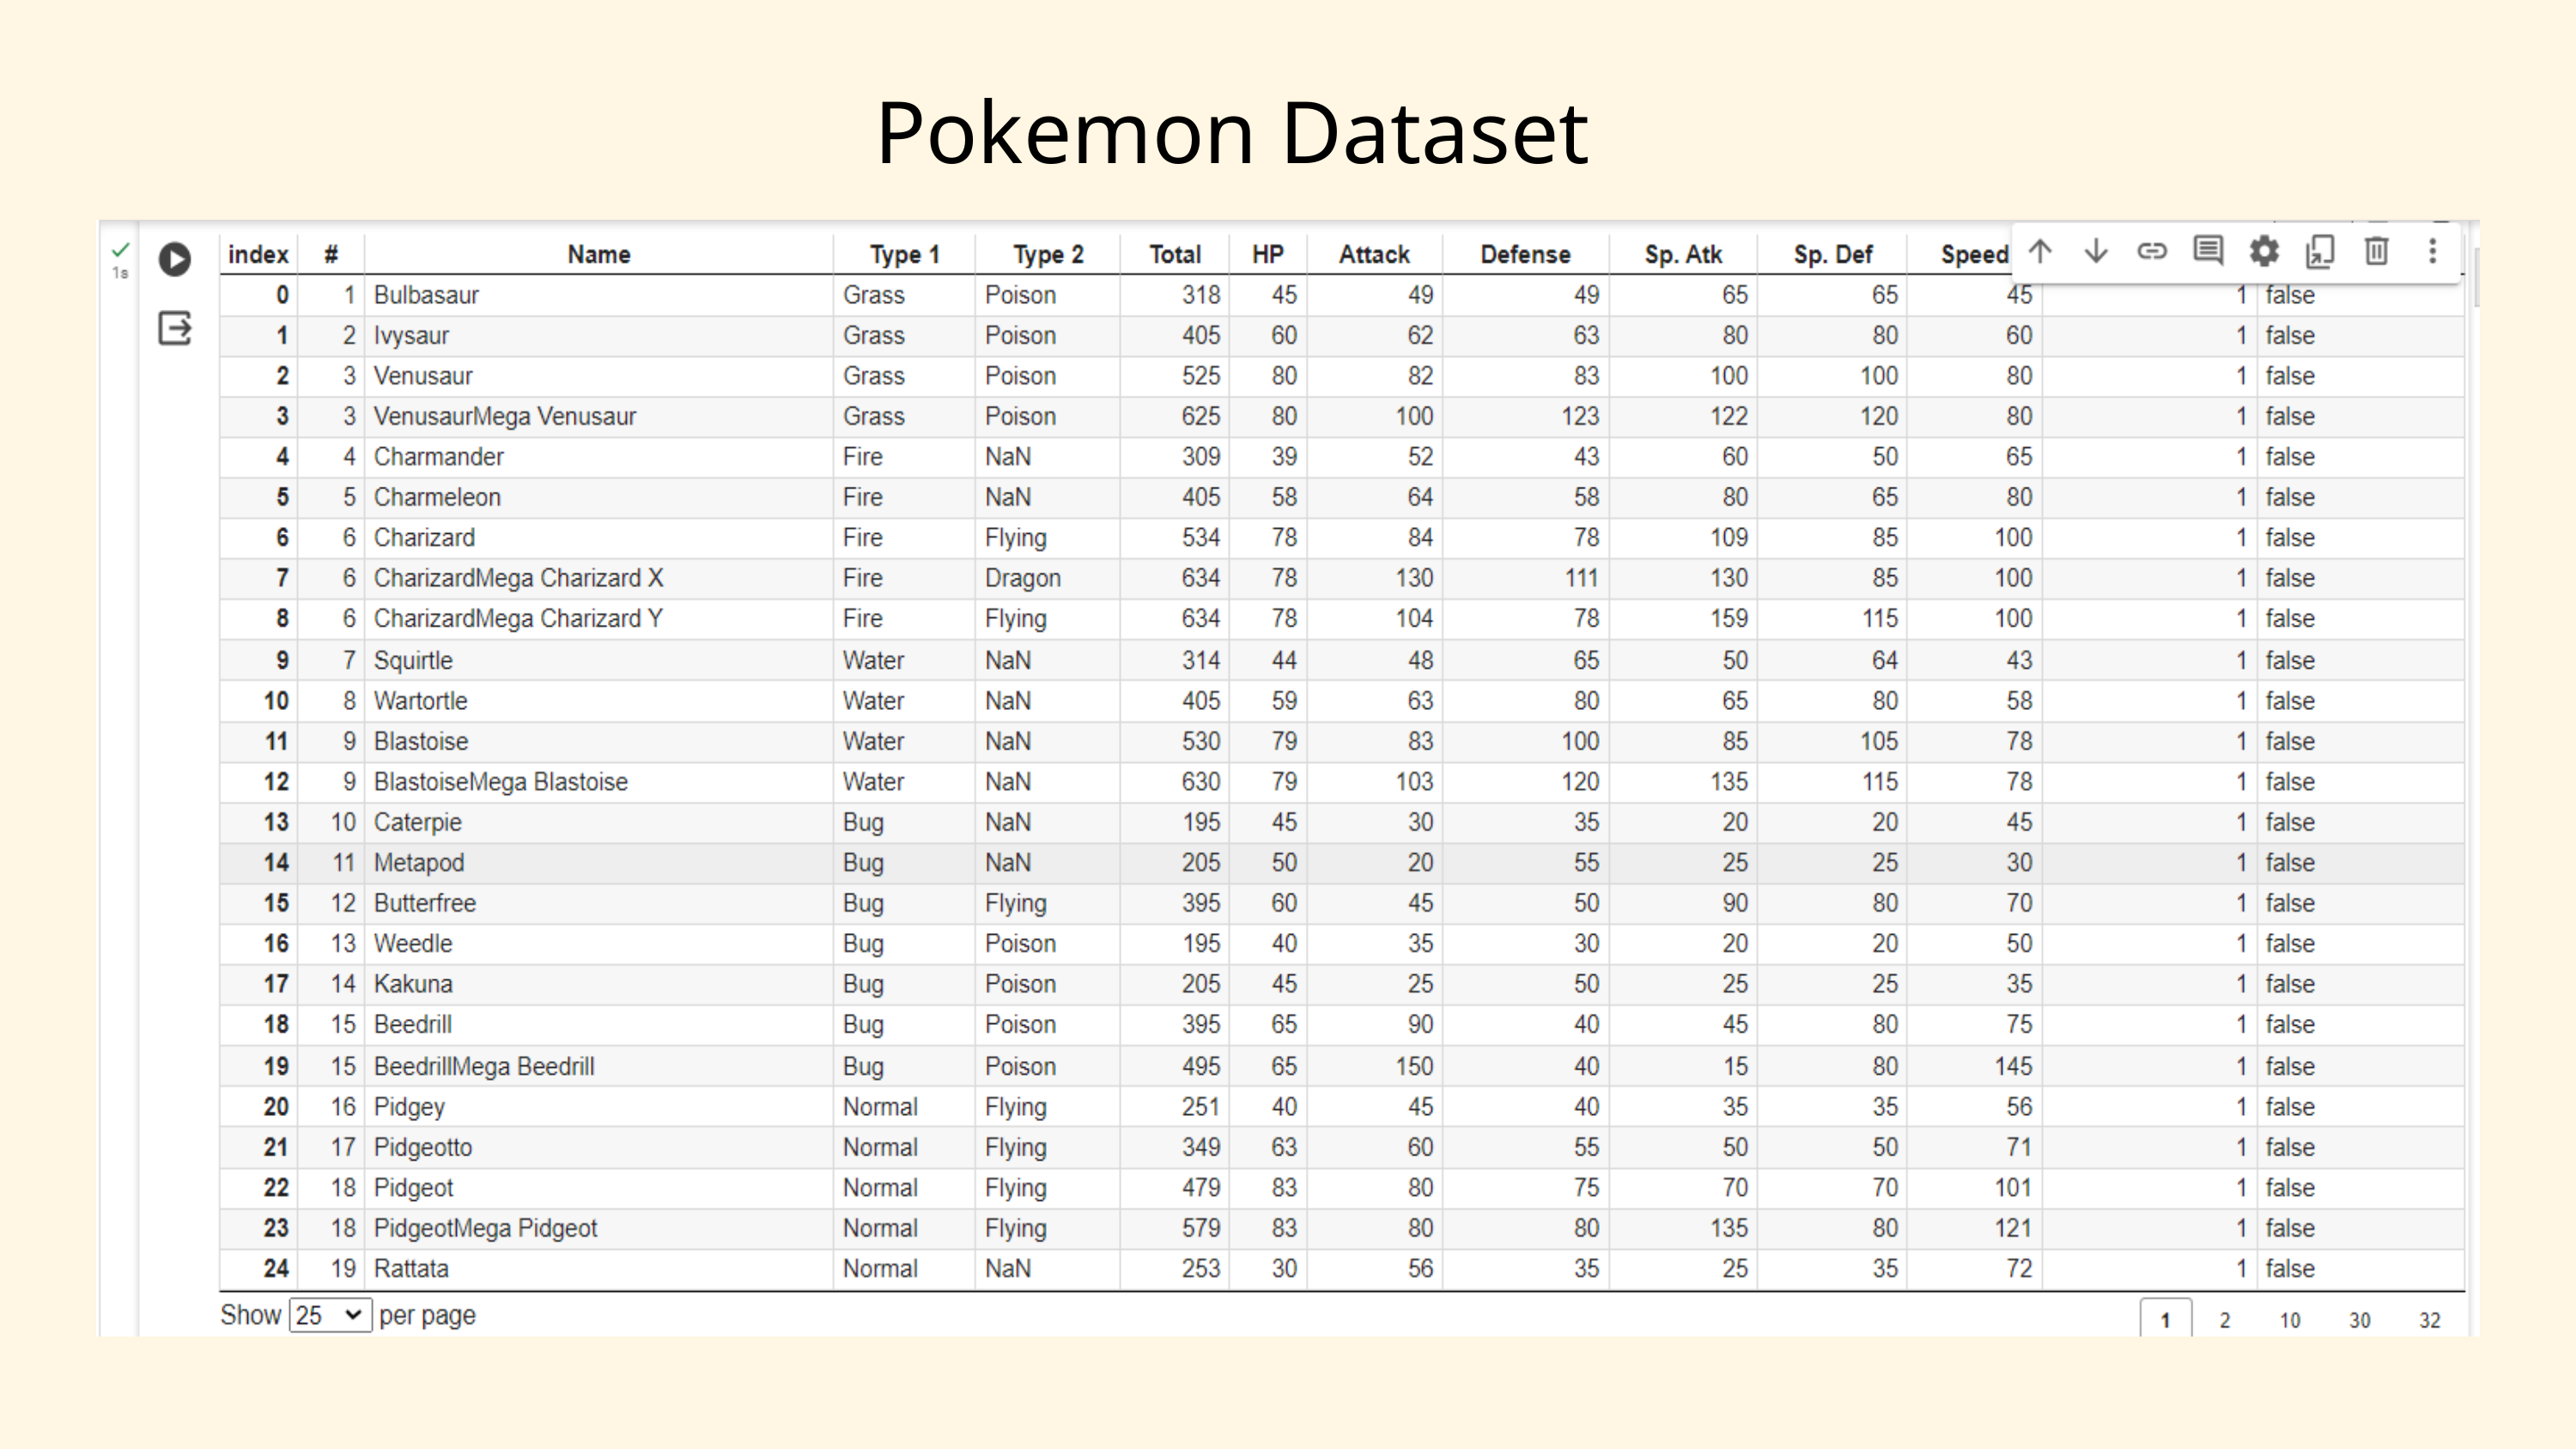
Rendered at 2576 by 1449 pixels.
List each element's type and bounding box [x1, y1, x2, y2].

picture [96, 219, 2480, 1337]
text_box [0, 0, 2576, 1449]
